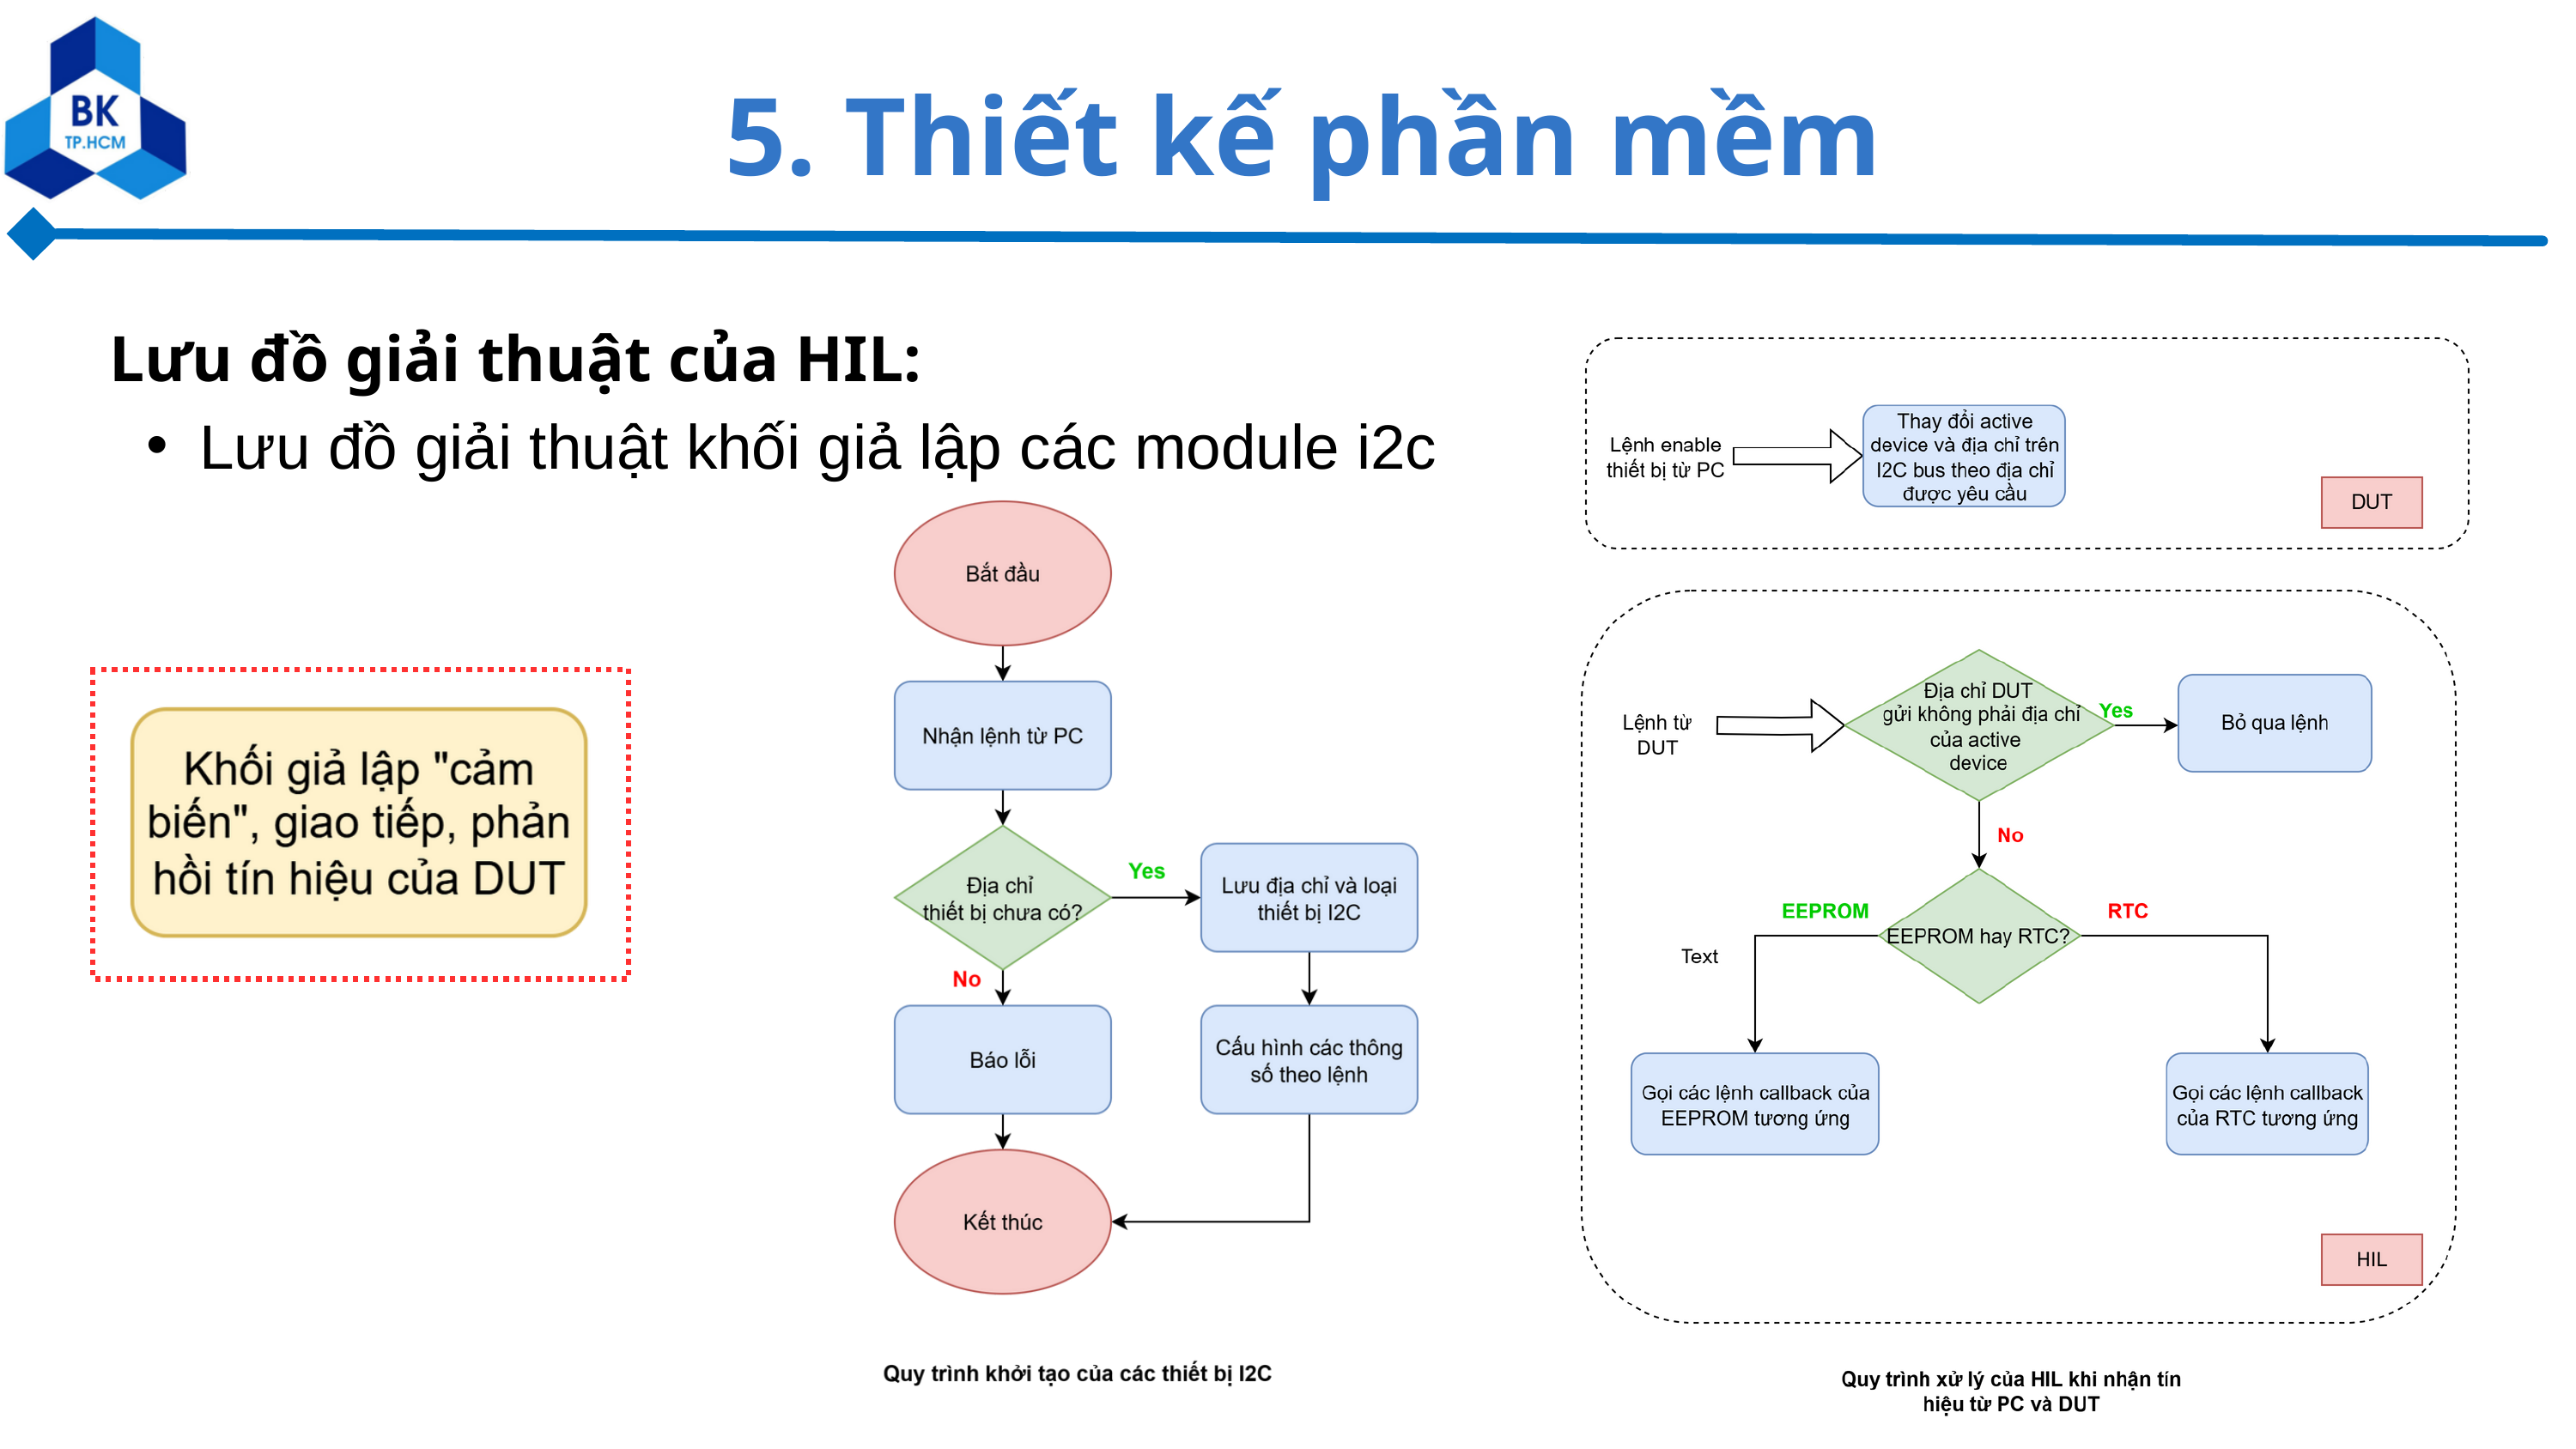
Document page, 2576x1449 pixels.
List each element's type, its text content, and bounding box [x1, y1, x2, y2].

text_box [176, 61, 2432, 229]
text_box [93, 670, 629, 979]
text_box [858, 482, 1437, 1418]
text_box [24, 225, 174, 243]
text_box [1564, 319, 2487, 1432]
text_box Lưu đồ giải thuật của HIL: Lưu đồ giải thuật khối giả lập các module i2c [93, 306, 1623, 482]
text_box [0, 13, 191, 204]
